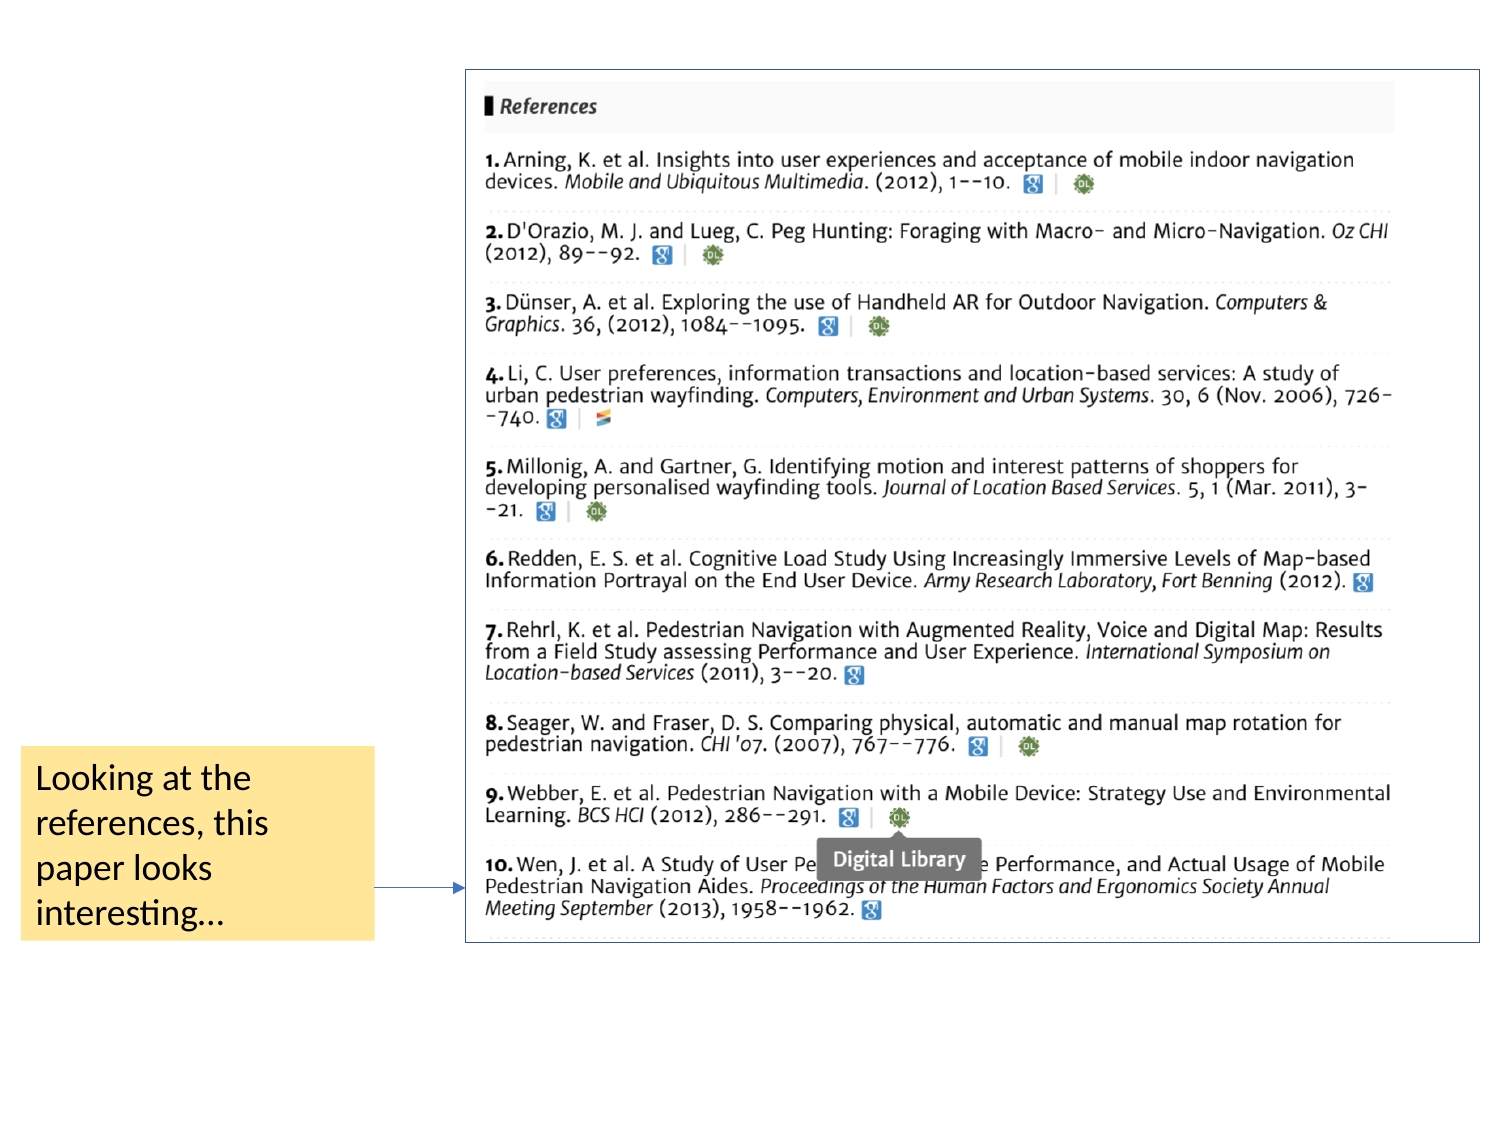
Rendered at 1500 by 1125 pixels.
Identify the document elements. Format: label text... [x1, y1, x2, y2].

text_box Looking at the references, this paper looks interesting… [20, 746, 375, 941]
picture [465, 69, 1480, 943]
